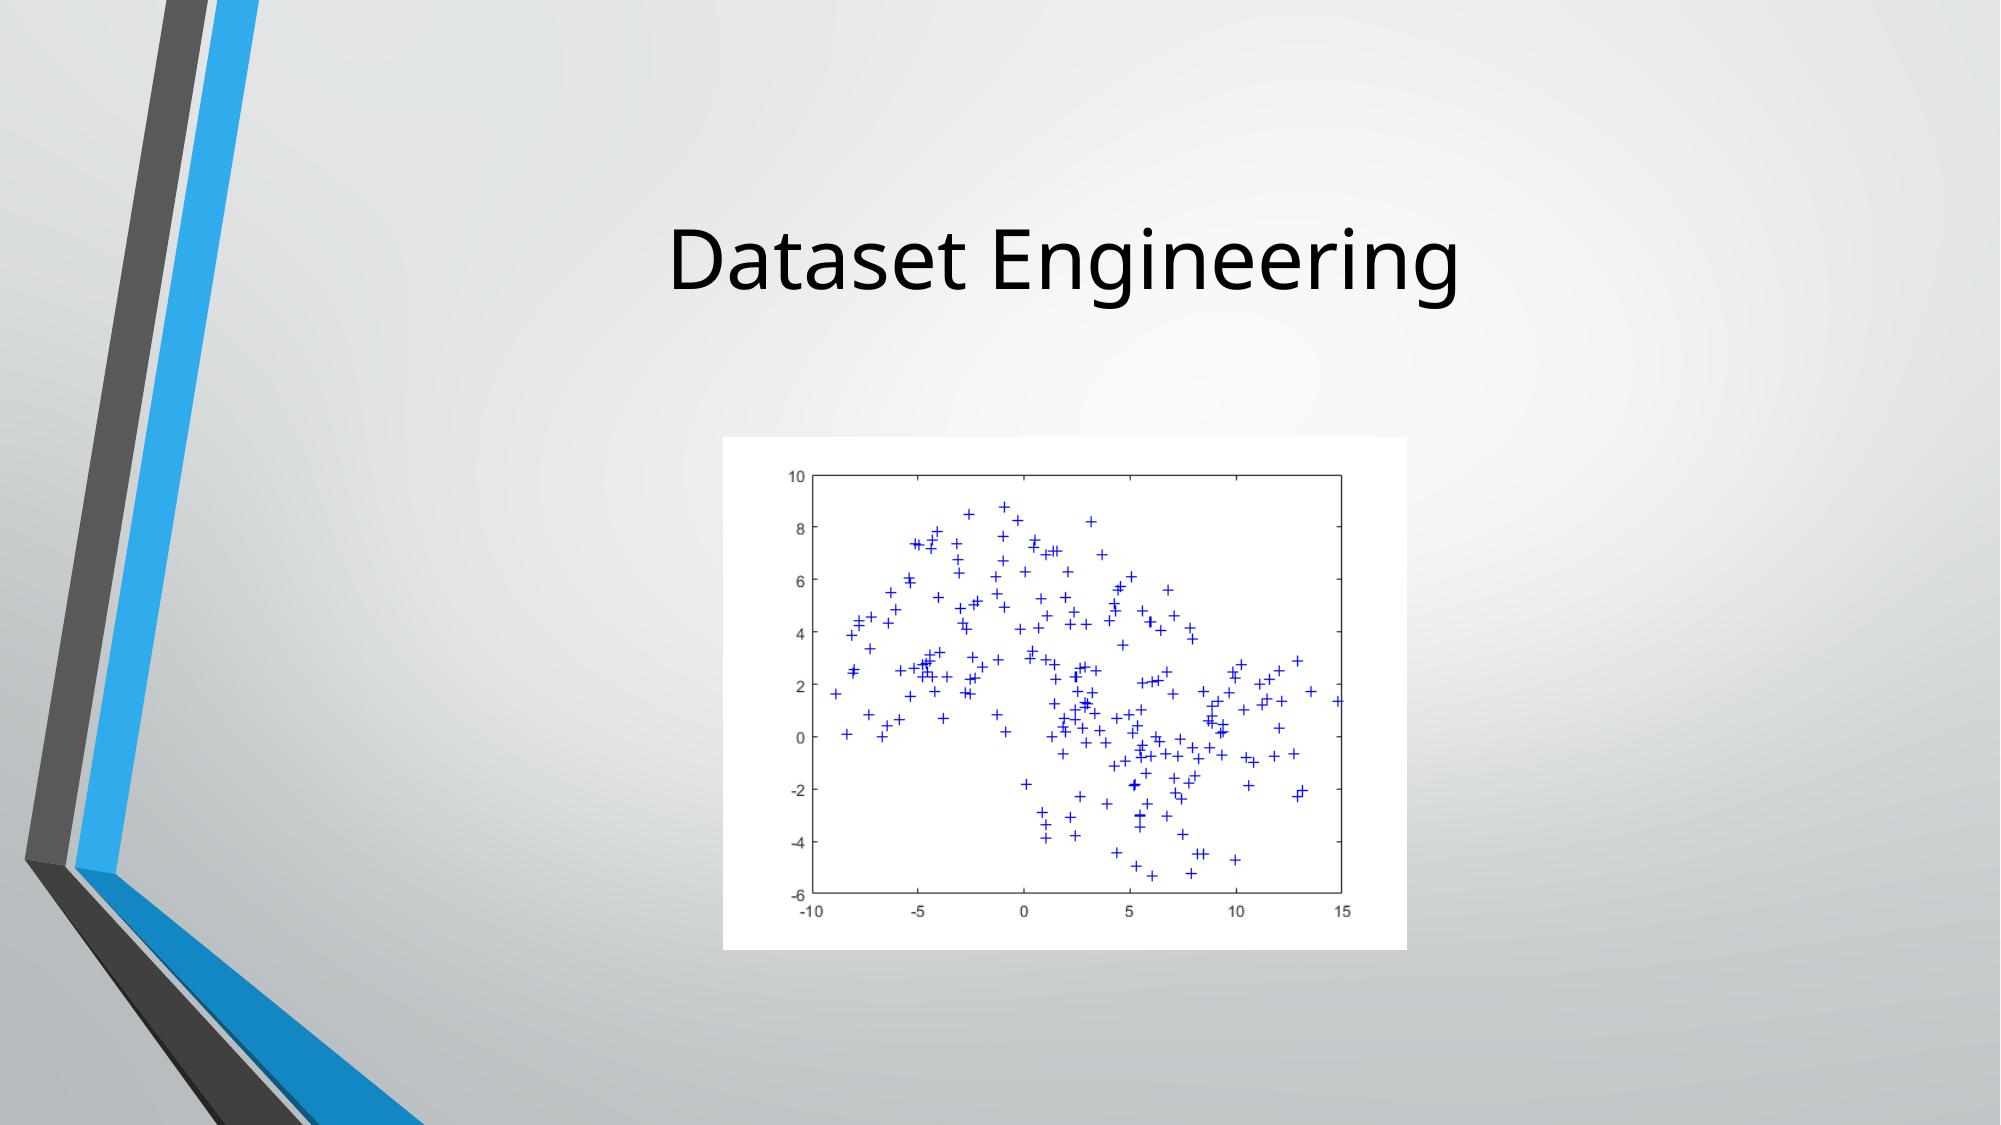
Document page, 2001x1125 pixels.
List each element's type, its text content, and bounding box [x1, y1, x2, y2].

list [723, 437, 1408, 951]
title Dataset Engineering [243, 112, 1887, 400]
